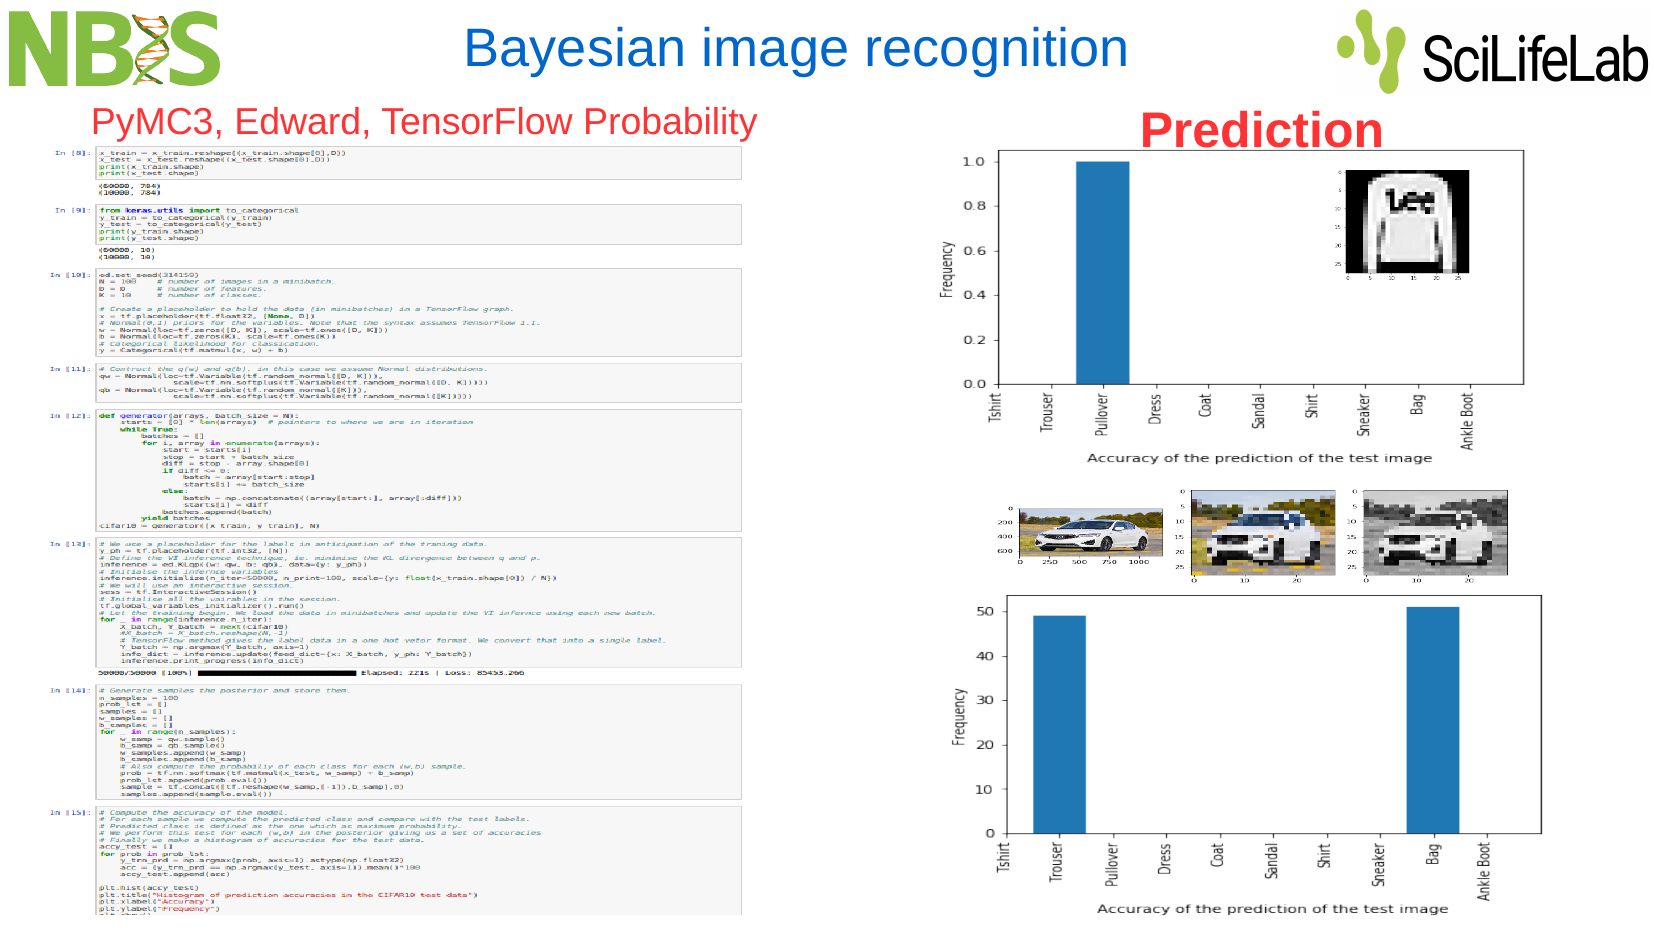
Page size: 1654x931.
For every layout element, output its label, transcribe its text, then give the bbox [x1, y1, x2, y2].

picture [9, 11, 220, 86]
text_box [48, 89, 771, 916]
text_box Prediction [1124, 89, 1399, 139]
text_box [929, 139, 1539, 473]
picture [941, 483, 1558, 923]
picture [1334, 7, 1651, 96]
text_box Bayesian image recognition [365, 6, 1229, 64]
